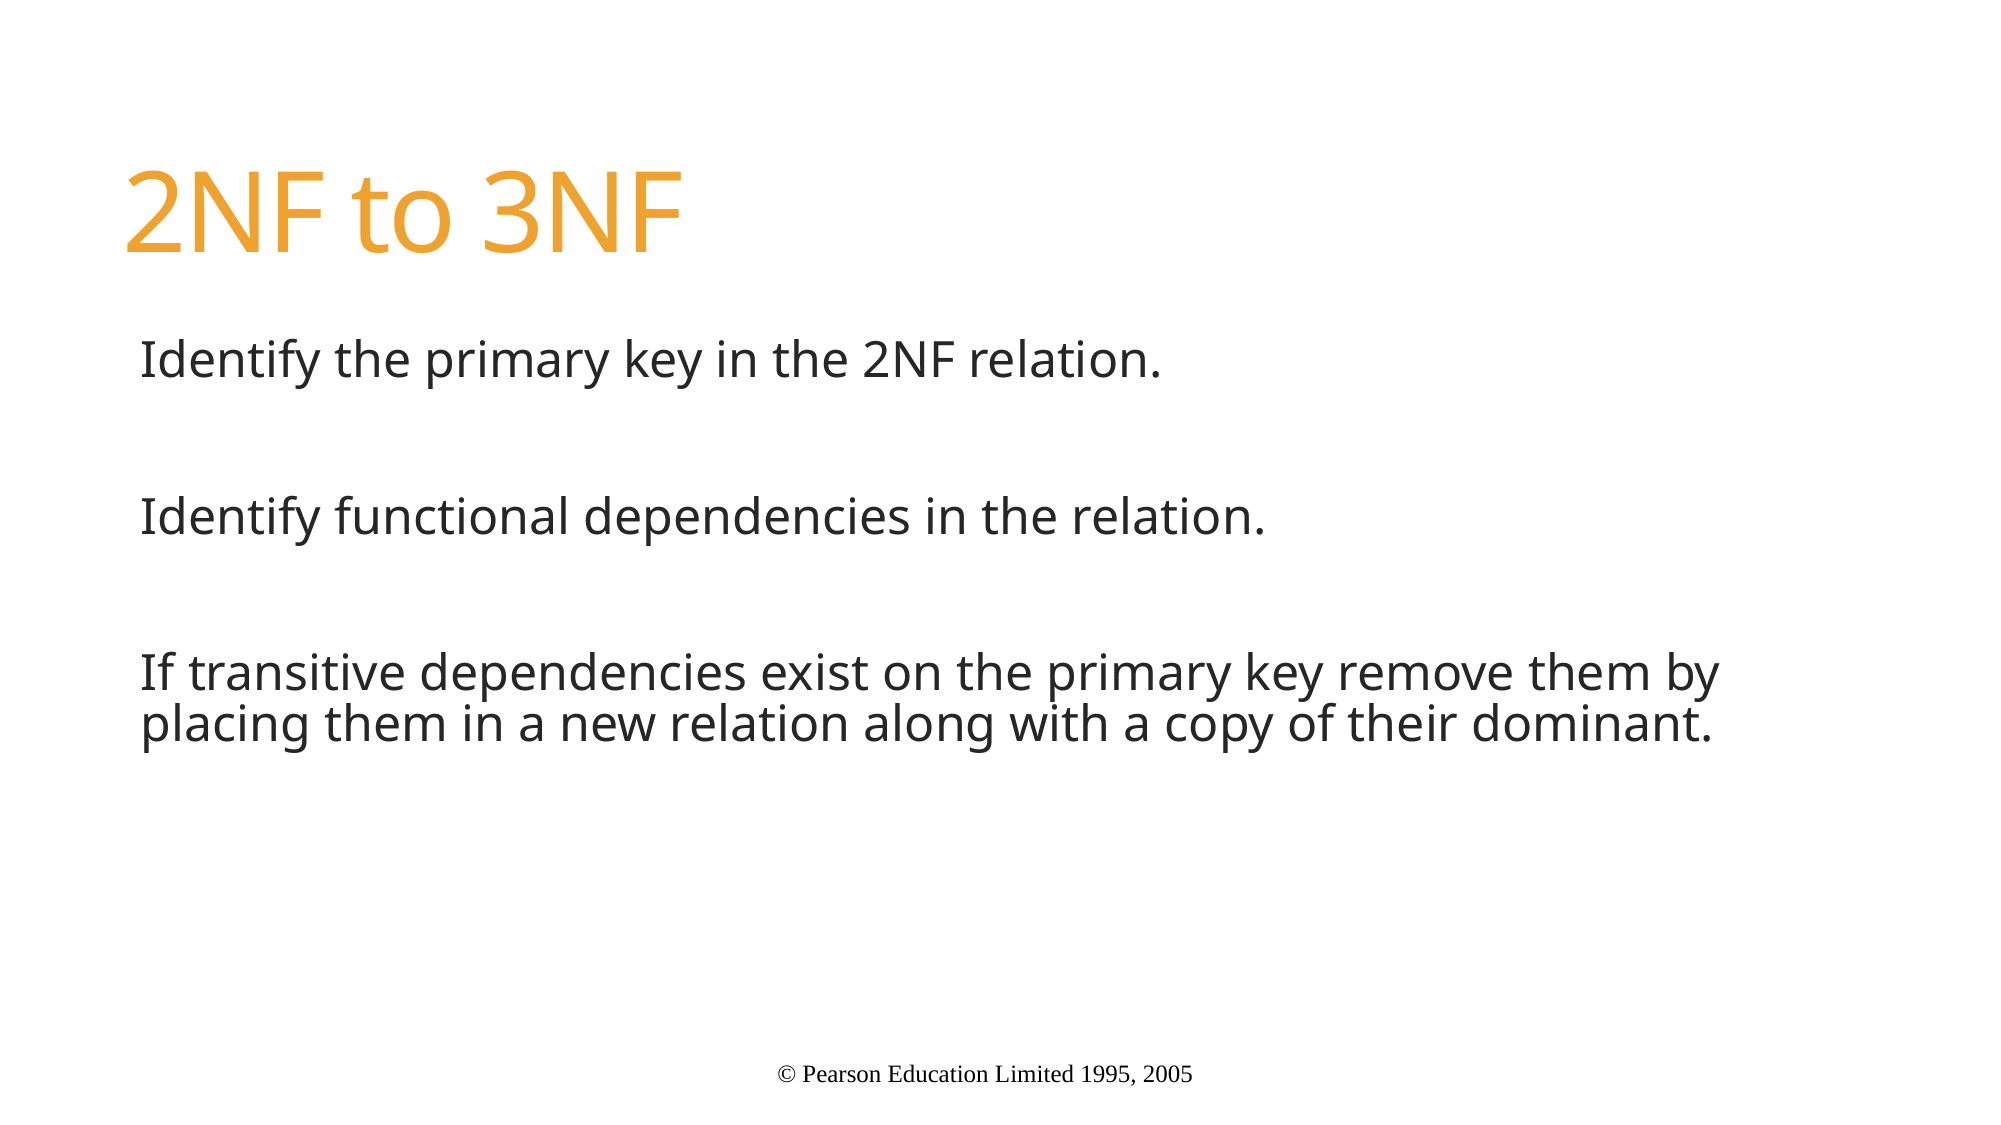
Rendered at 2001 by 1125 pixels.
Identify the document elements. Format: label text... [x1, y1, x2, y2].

list Identify the primary key in the 2NF relation. Identify functional dependencies in the relation. If transitive dependencies exist on the primary key remove them by placing them in a new relation along with a copy of their dominant. [111, 329, 1876, 948]
text_box © Pearson Education Limited 1995, 2005 [762, 1050, 1288, 1095]
title 2NF to 3NF [107, 81, 1875, 354]
